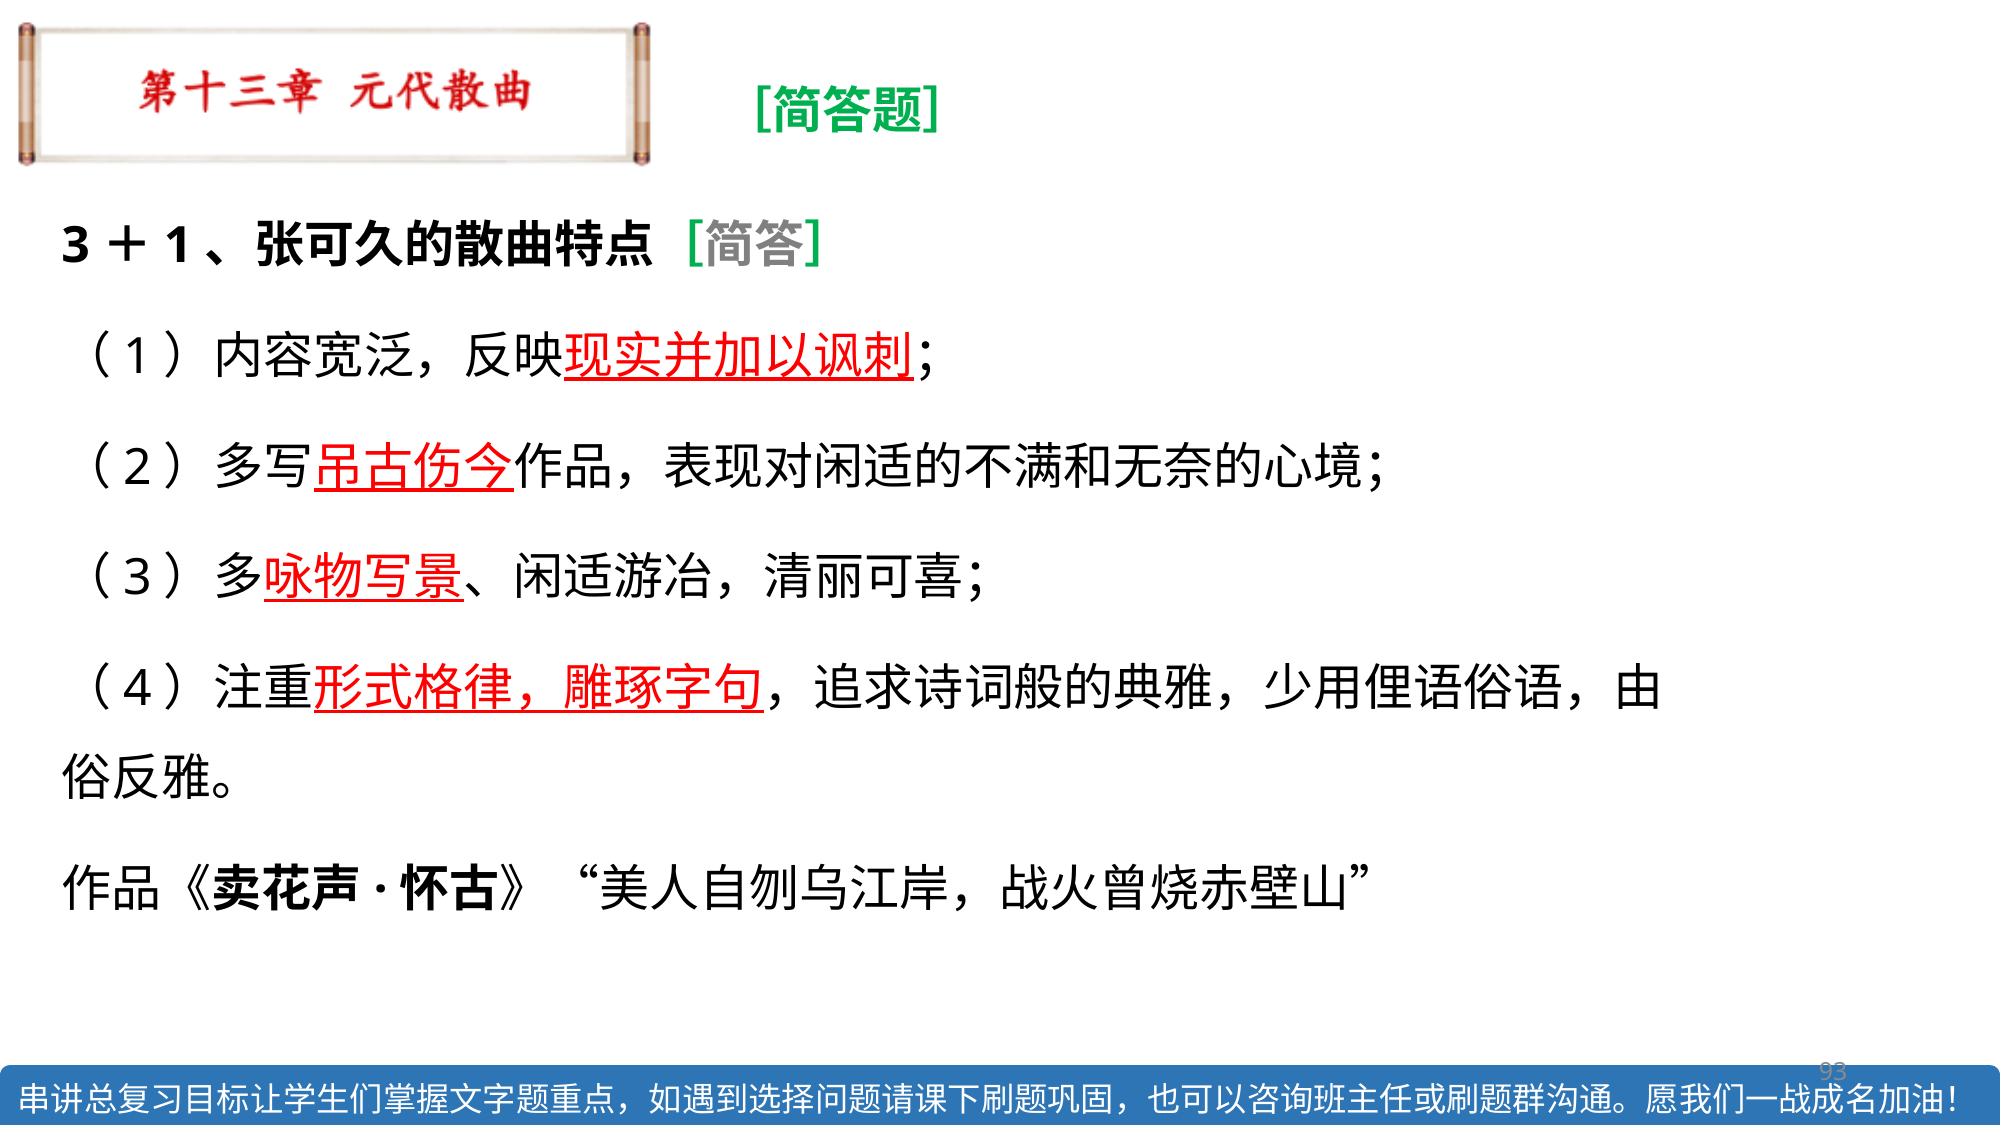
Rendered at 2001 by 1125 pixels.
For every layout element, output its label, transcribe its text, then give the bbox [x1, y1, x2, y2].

slide_number 93 [1412, 1042, 1863, 1103]
text_box 3＋1、张可久的散曲特点［简答］ （1）内容宽泛，反映现实并加以讽刺； （2）多写吊古伤今作品，表现对闲适的不满和无奈的心境； （3）多咏物写景、闲适游冶，清丽可喜； （4）注重形式格律，雕琢字句，追求诗词般的典雅，少用俚语俗语，由俗反雅。 作品《卖花声·怀古》“美人自刎乌江岸，战火曾烧赤壁山” [46, 175, 1726, 982]
picture [0, 0, 662, 176]
text_box ［简答题］ [707, 40, 988, 146]
